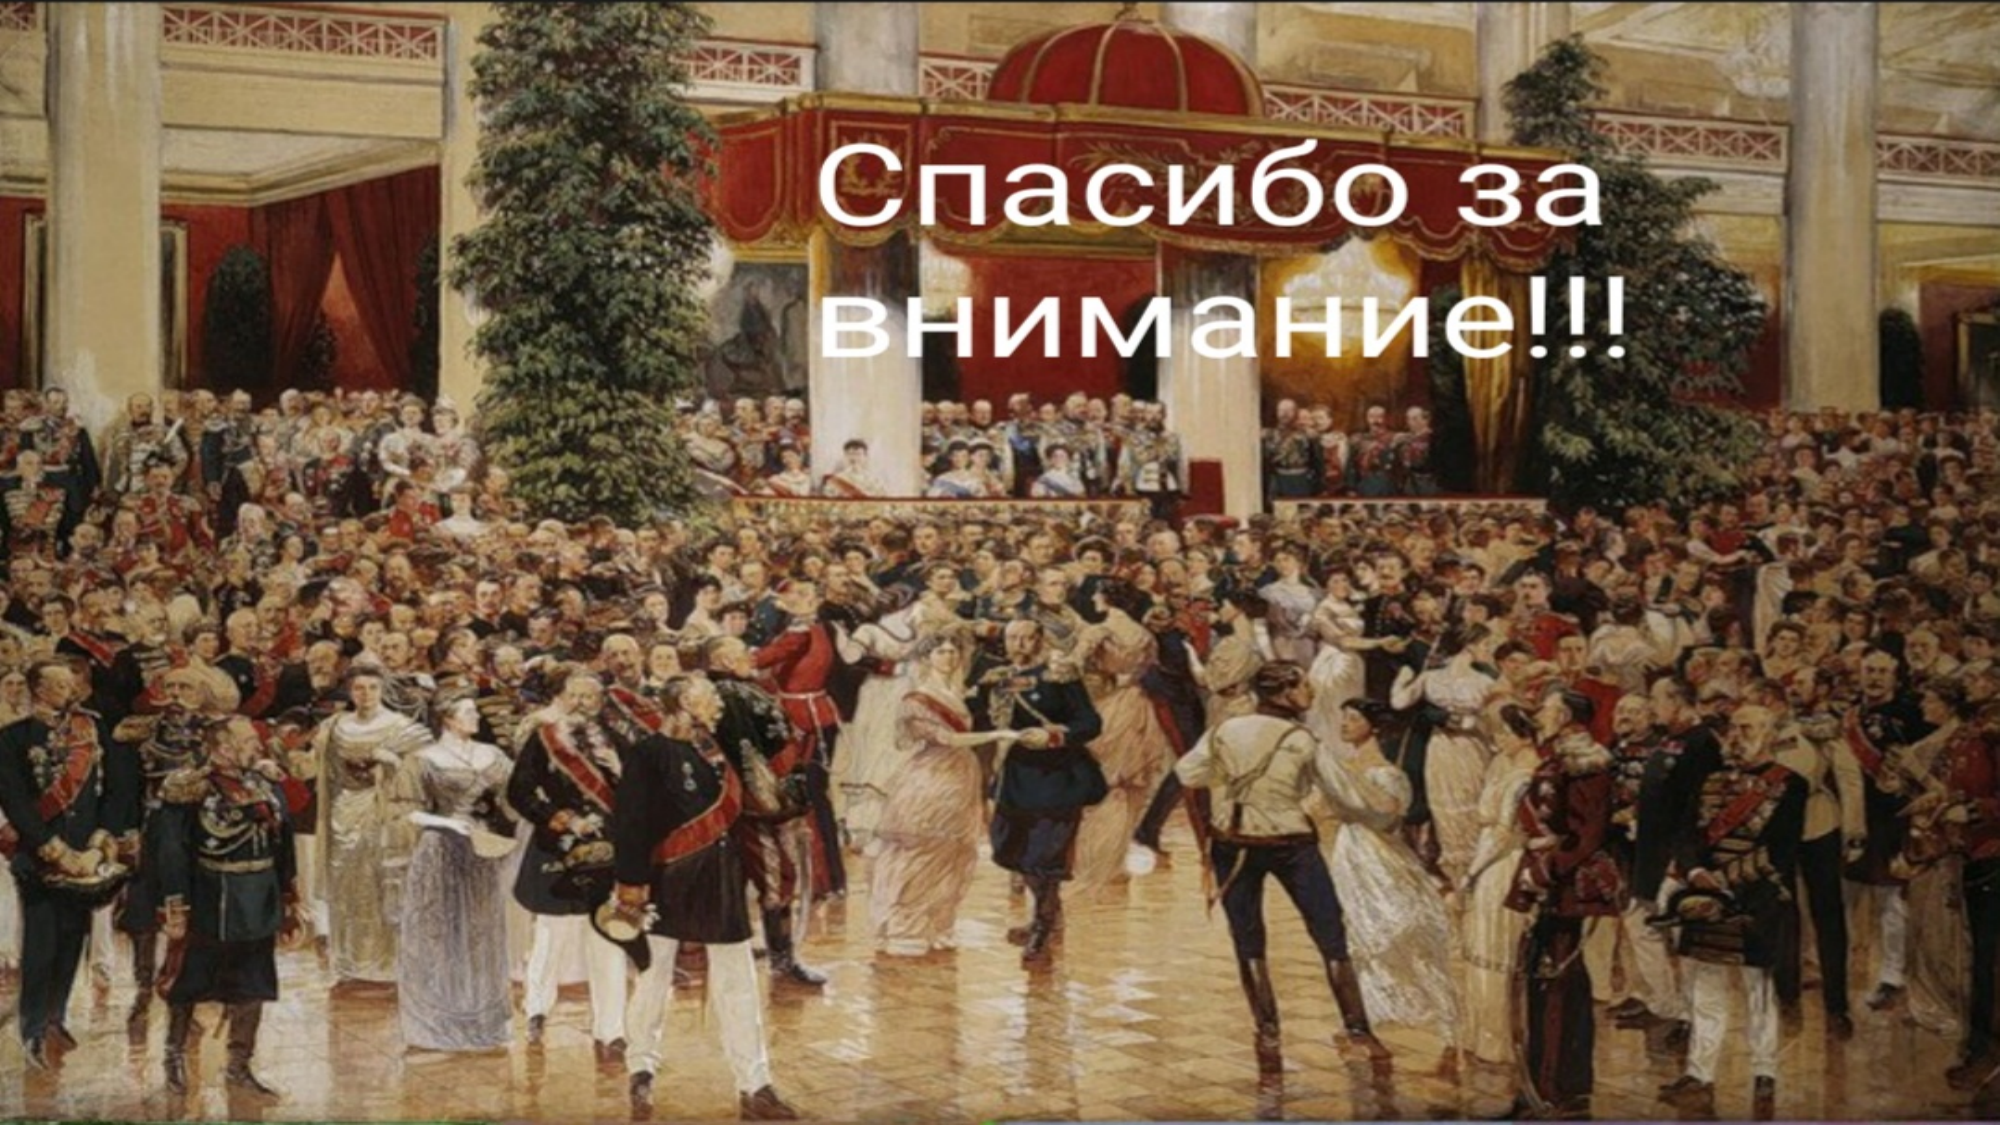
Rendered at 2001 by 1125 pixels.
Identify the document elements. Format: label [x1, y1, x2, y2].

list [0, 0, 2000, 1125]
